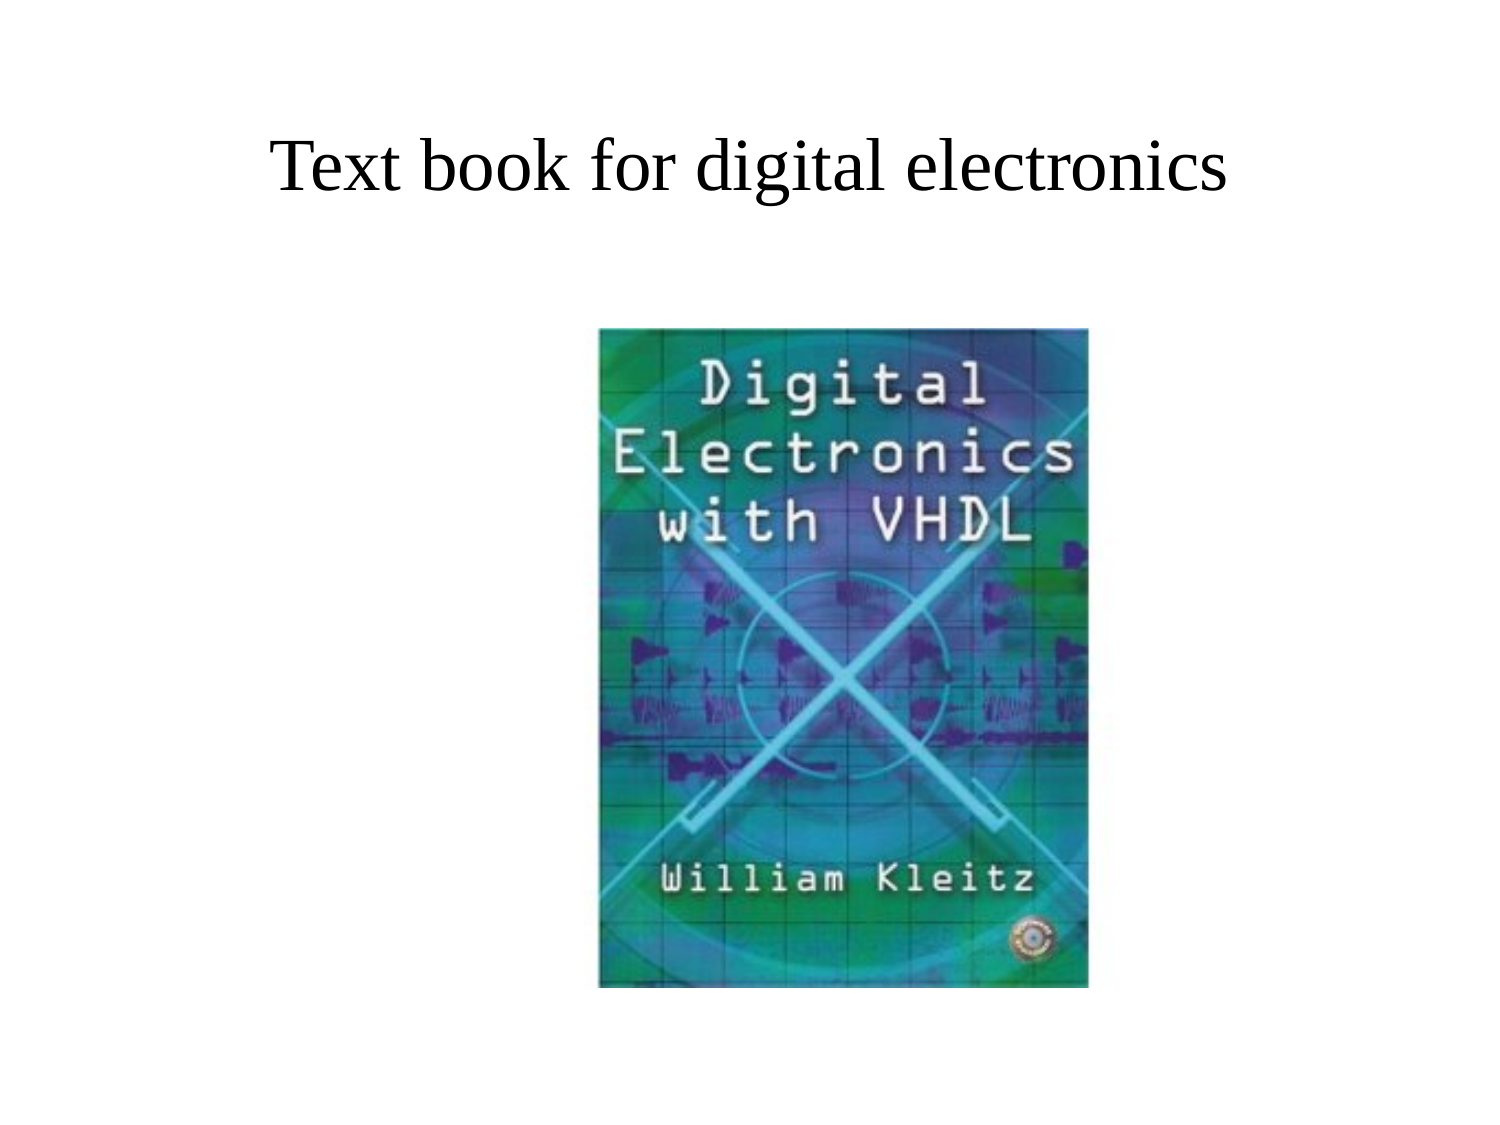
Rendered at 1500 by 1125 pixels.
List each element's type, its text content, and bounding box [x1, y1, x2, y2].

picture [515, 327, 1176, 988]
title Text book for digital electronics [112, 87, 1388, 251]
